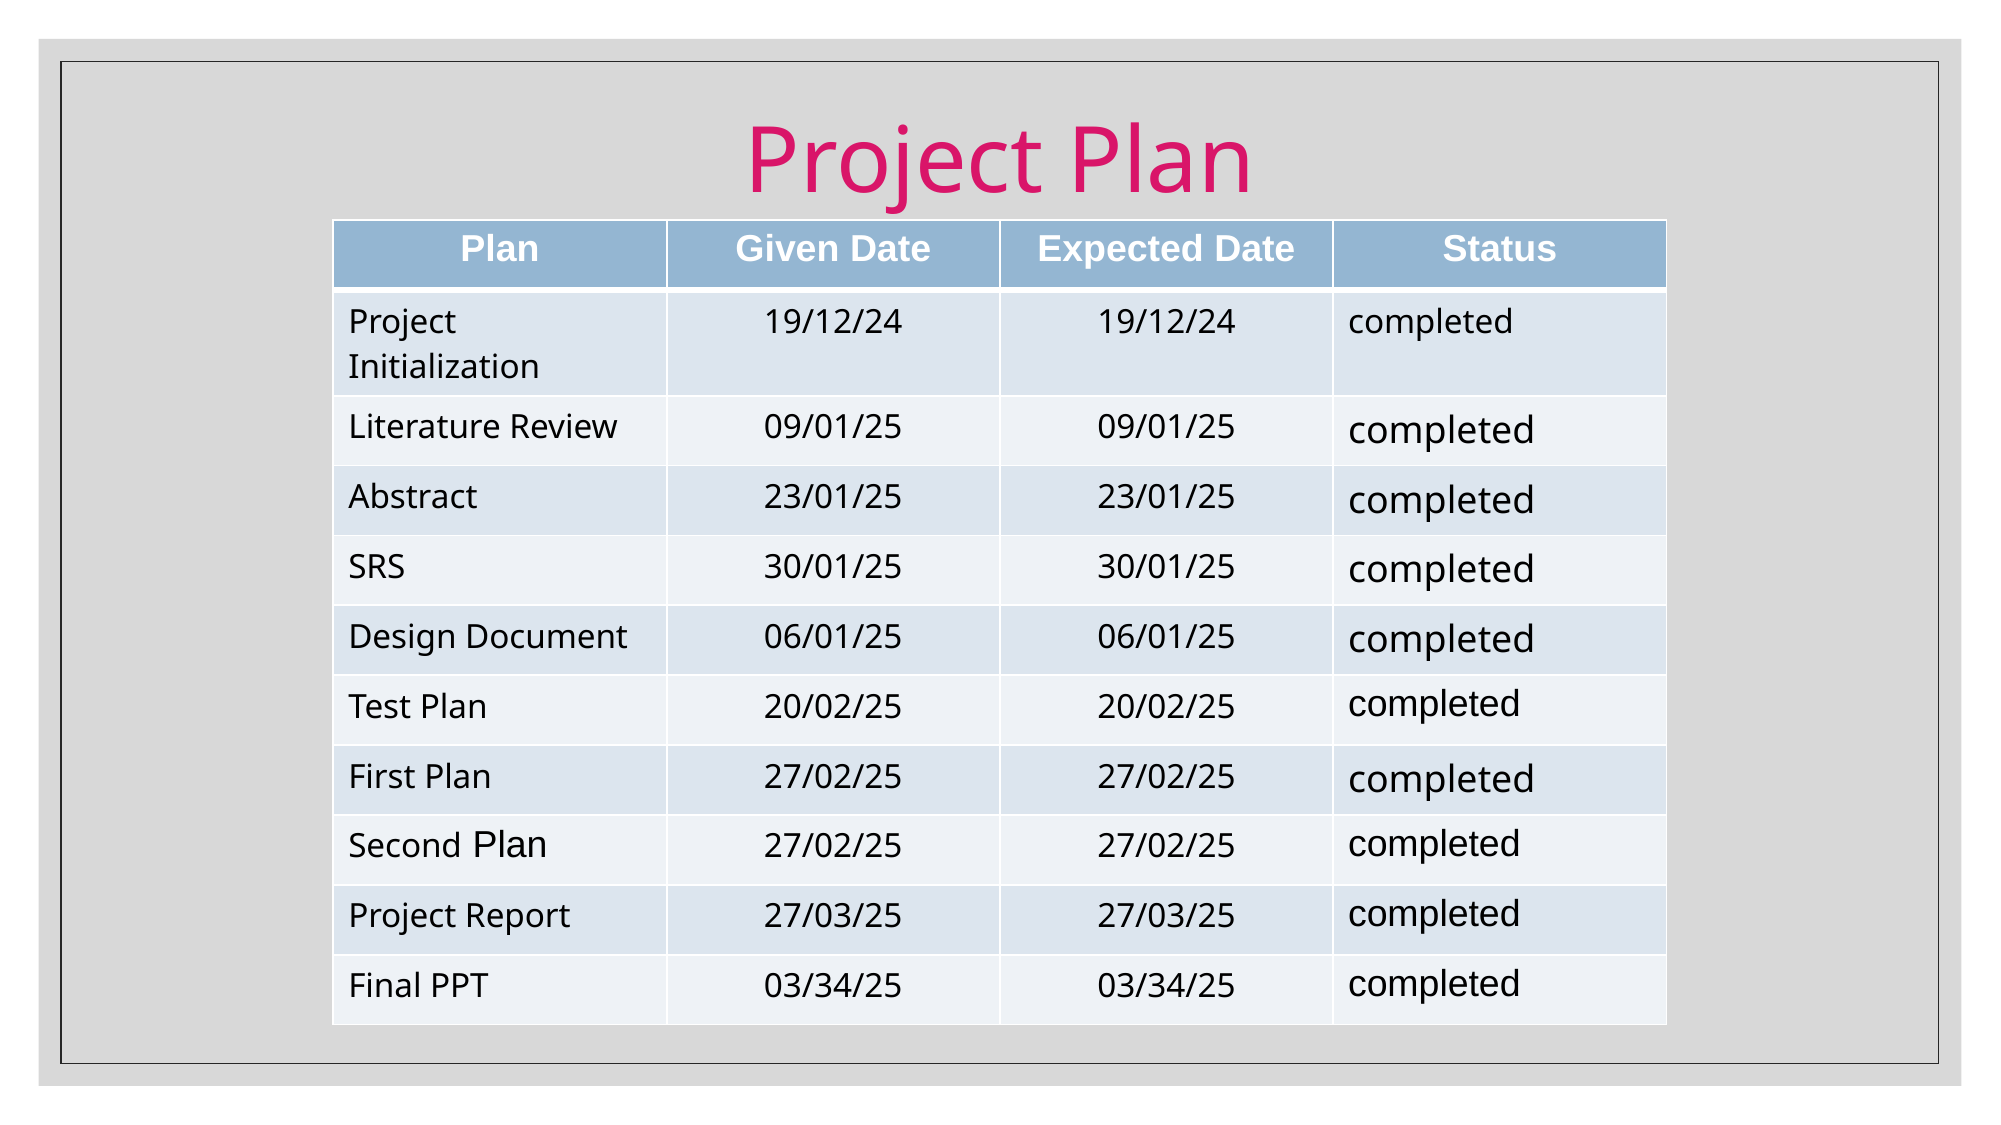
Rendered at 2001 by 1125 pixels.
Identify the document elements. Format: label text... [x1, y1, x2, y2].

table_cell completed [1334, 293, 1666, 395]
table_cell 27/02/25 [1001, 816, 1332, 884]
table_cell Project Initialization [334, 293, 666, 395]
table_cell 09/01/25 [1001, 397, 1332, 465]
table_cell Design Document [334, 606, 666, 674]
table_cell Literature Review [334, 397, 666, 465]
table_cell completed [1334, 397, 1666, 465]
table_header Expected Date [1001, 221, 1332, 287]
table_cell Project Report [334, 886, 666, 954]
table_header Given Date [668, 221, 999, 287]
table_cell Final PPT [334, 956, 666, 1024]
table_cell completed [1334, 816, 1666, 884]
table_header Plan [334, 221, 666, 287]
table_cell 30/01/25 [1001, 536, 1332, 604]
table_cell completed [1334, 956, 1666, 1024]
table_cell completed [1334, 606, 1666, 674]
table_cell 23/01/25 [668, 466, 999, 535]
table_cell 27/03/25 [668, 886, 999, 954]
title Project Plan [174, 105, 1825, 221]
table_cell completed [1334, 886, 1666, 954]
table_cell 23/01/25 [1001, 466, 1332, 535]
table_cell 20/02/25 [668, 676, 999, 744]
table_cell completed [1334, 746, 1666, 814]
table_cell Test Plan [334, 676, 666, 744]
table_cell 27/02/25 [1001, 746, 1332, 814]
table_cell Abstract [334, 466, 666, 535]
table_cell completed [1334, 536, 1666, 604]
table_cell 06/01/25 [668, 606, 999, 674]
table_cell 20/02/25 [1001, 676, 1332, 744]
table_cell SRS [334, 536, 666, 604]
table_cell 06/01/25 [1001, 606, 1332, 674]
table_cell Second Plan [334, 816, 666, 884]
table_cell completed [1334, 676, 1666, 744]
table_cell 27/02/25 [668, 746, 999, 814]
table_cell completed [1334, 466, 1666, 535]
table_cell 19/12/24 [1001, 293, 1332, 395]
table_header Status [1334, 221, 1666, 287]
table_cell First Plan [334, 746, 666, 814]
table_cell 19/12/24 [668, 293, 999, 395]
table_cell 03/34/25 [668, 956, 999, 1024]
table_cell 30/01/25 [668, 536, 999, 604]
table_cell 09/01/25 [668, 397, 999, 465]
table_cell 27/03/25 [1001, 886, 1332, 954]
table_cell 27/02/25 [668, 816, 999, 884]
table_cell 03/34/25 [1001, 956, 1332, 1024]
